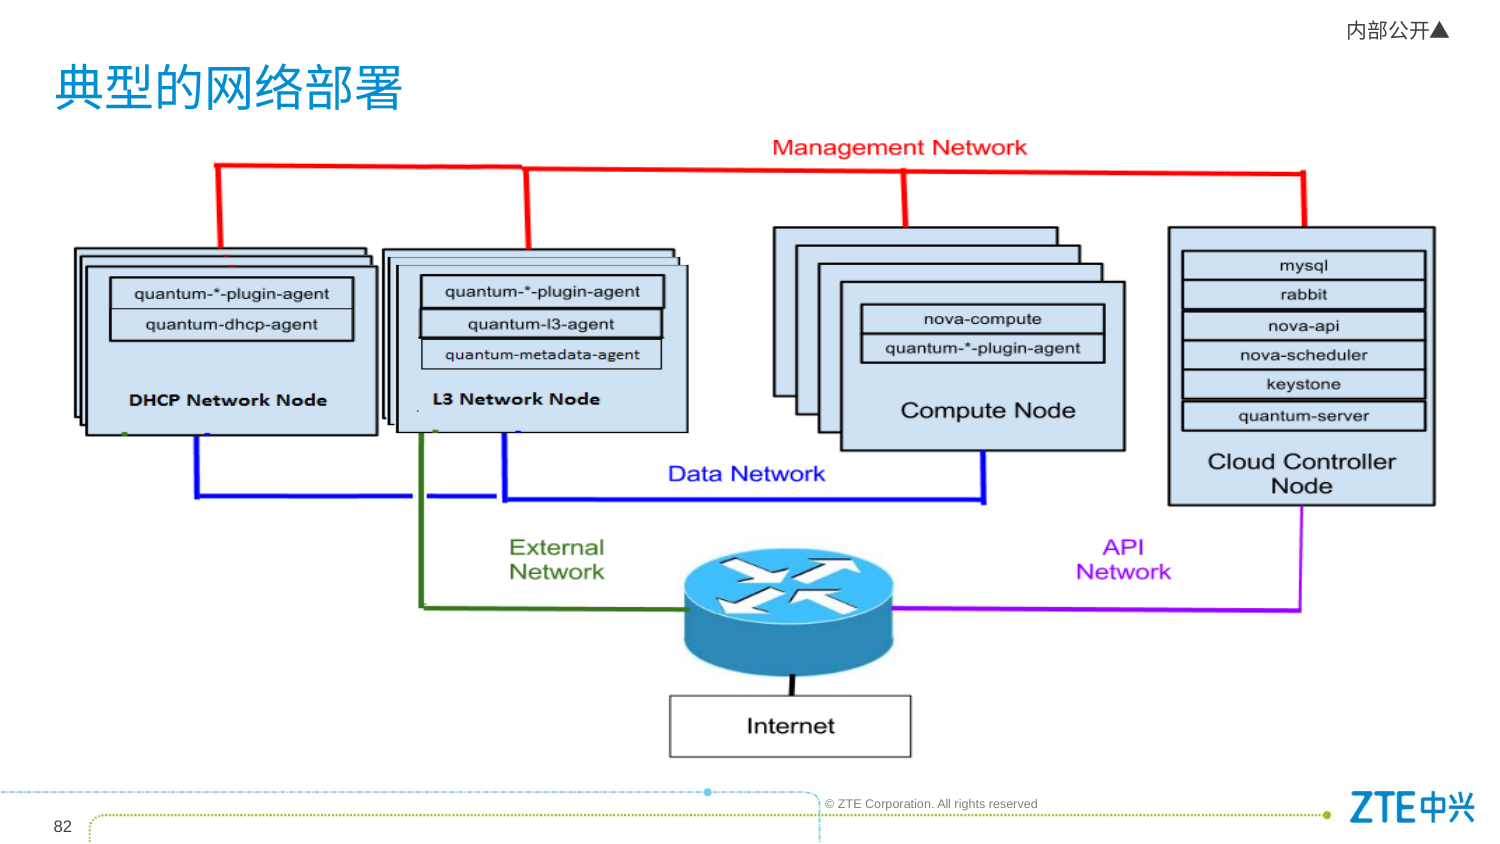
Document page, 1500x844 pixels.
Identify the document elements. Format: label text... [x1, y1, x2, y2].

title 典型的网络部署 [54, 55, 1453, 175]
picture [0, 0, 1500, 844]
